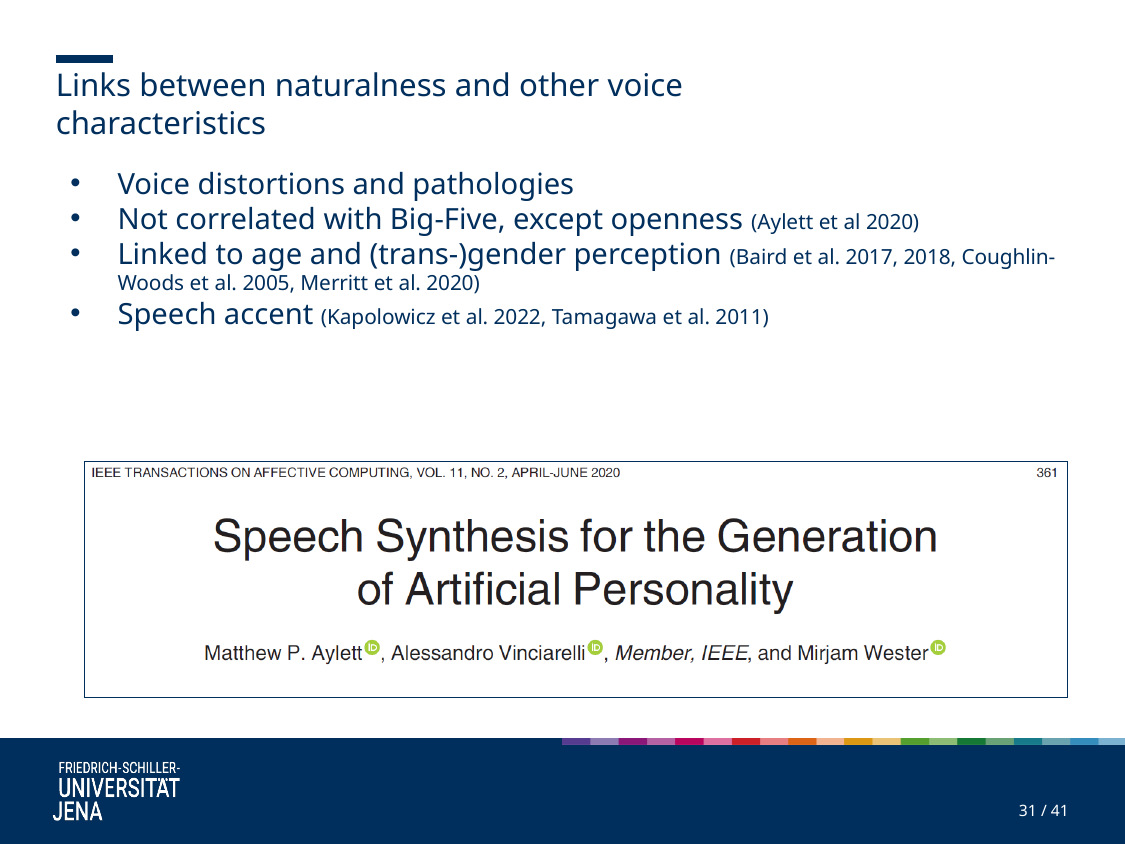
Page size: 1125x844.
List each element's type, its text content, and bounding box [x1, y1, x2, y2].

text_box Links between naturalness and other voice characteristics [54, 63, 856, 112]
picture [562, 738, 1125, 745]
picture [51, 755, 181, 827]
text_box Voice distortions and pathologies Not correlated with Big-Five, except openness (Aylett et al 2020) Linked to age and (trans-)gender perception (Baird et al. 2017, 2018, Coughlin-Woods et al. 2005, Merritt et al. 2020) Speech accent (Kapolowicz et al. 2022, Tamagawa et al. 2011) [55, 157, 1090, 373]
picture [84, 461, 1068, 698]
